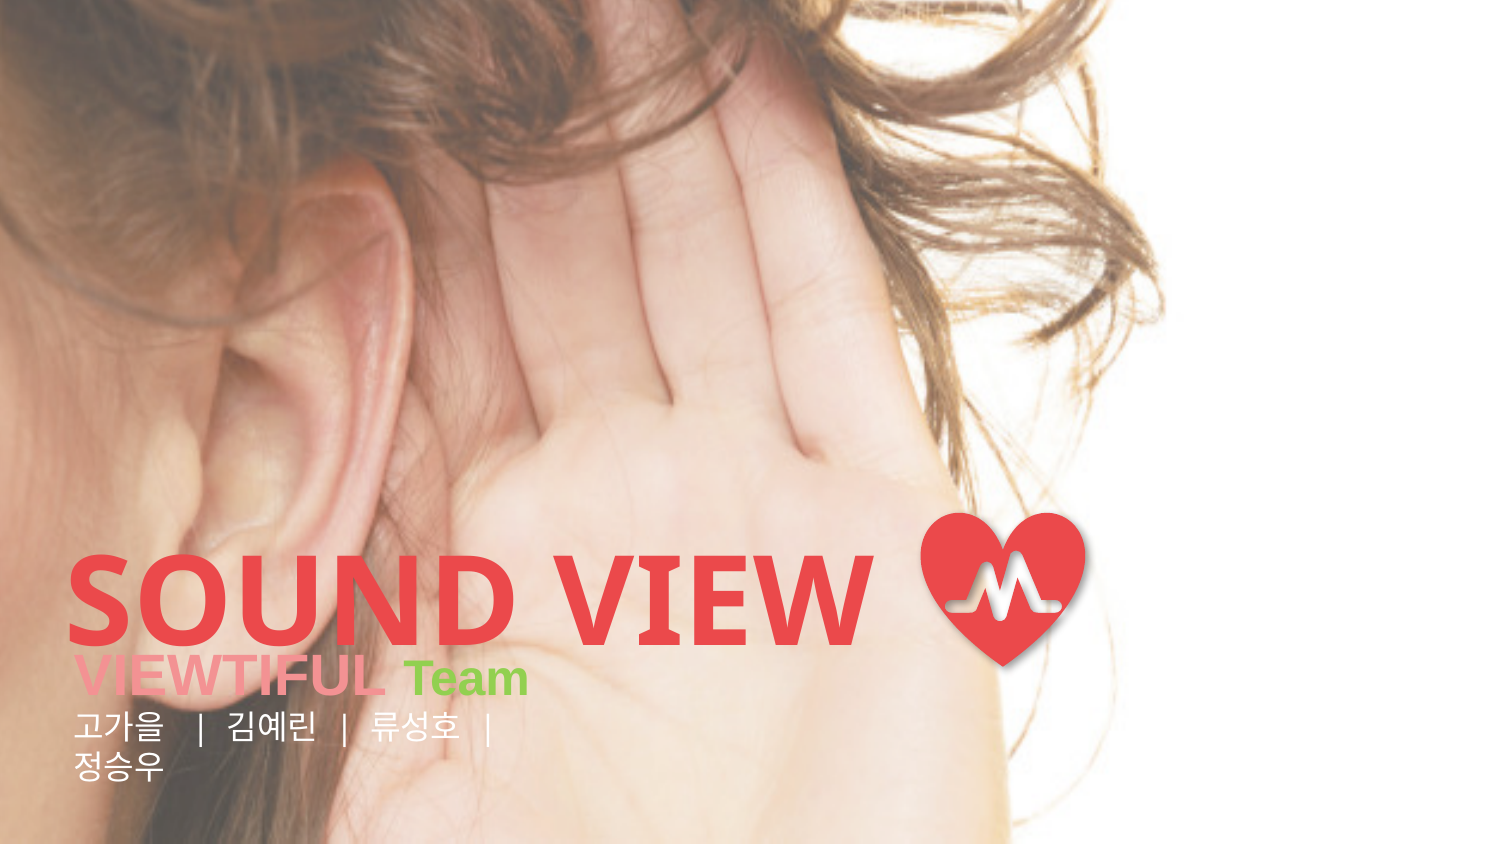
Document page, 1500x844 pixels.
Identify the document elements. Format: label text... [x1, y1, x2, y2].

list VIEWTIFUL Team 고가을 | 김예린 | 류성호 | 정승우 [58, 708, 595, 785]
text_box [920, 512, 1086, 667]
text_box SOUND VIEW [18, 512, 921, 649]
